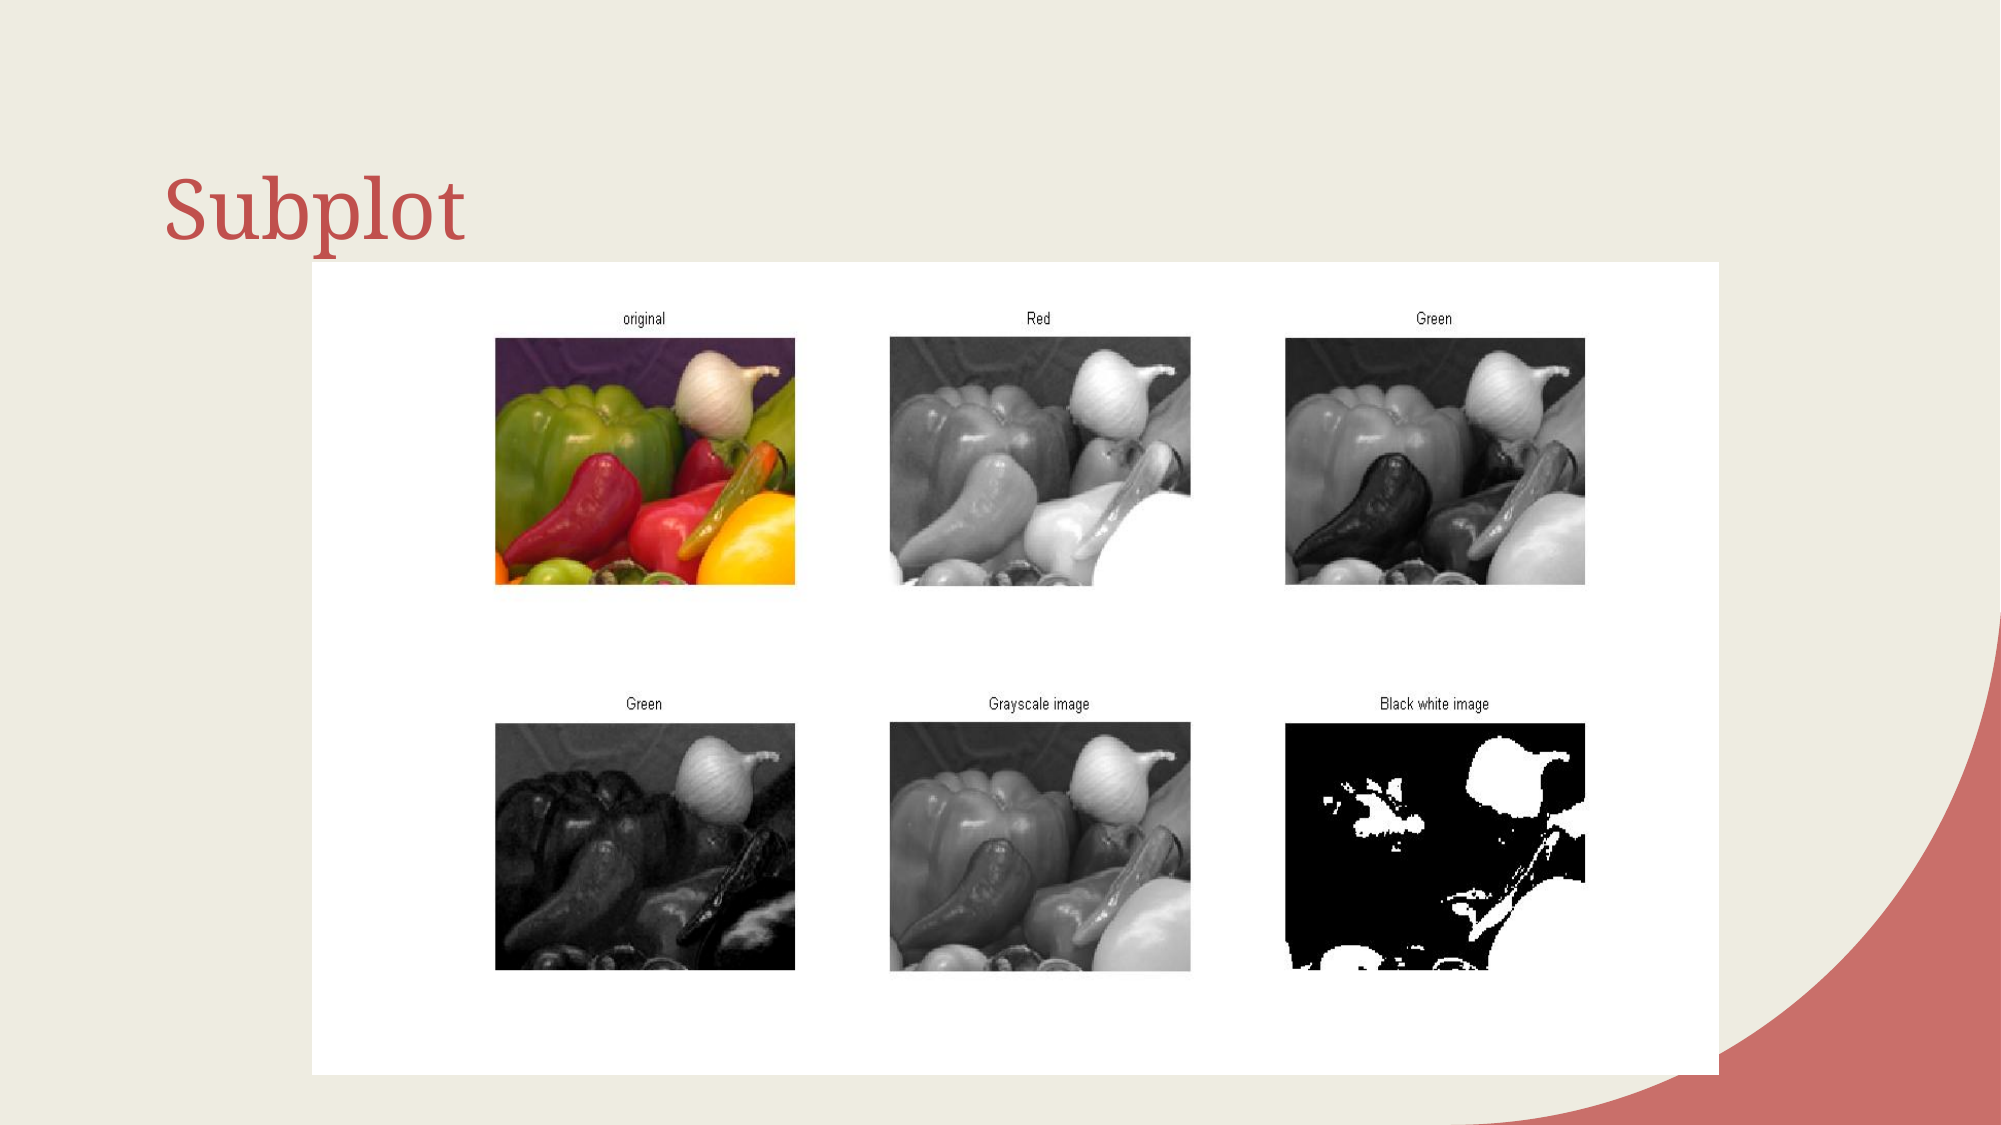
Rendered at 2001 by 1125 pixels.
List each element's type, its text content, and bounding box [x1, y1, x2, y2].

title Subplot [148, 96, 1775, 315]
picture [312, 262, 1719, 1075]
